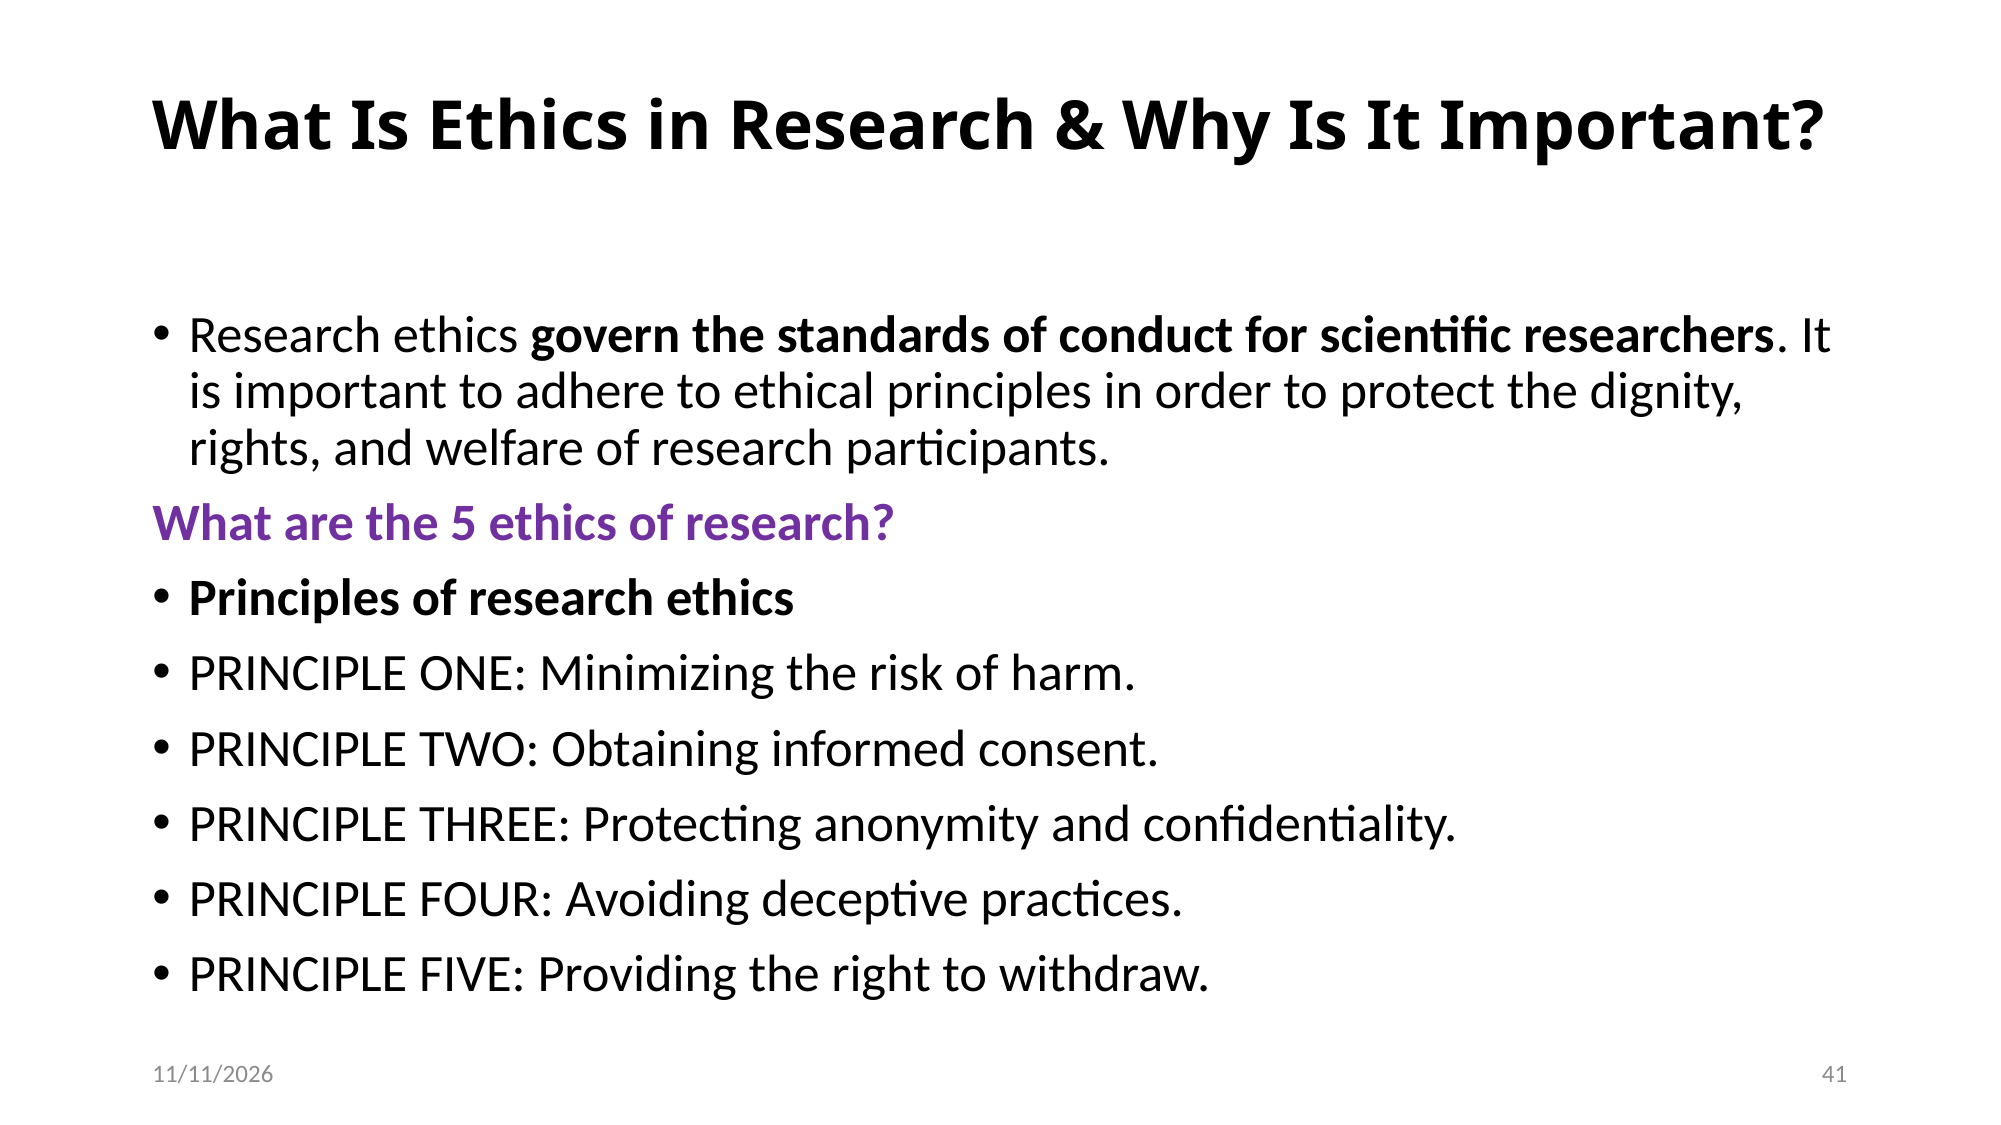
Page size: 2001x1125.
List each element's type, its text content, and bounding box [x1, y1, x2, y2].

title What Is Ethics in Research & Why Is It Important? [137, 59, 1863, 278]
slide_number 41 [1412, 1042, 1863, 1103]
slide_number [137, 1042, 588, 1103]
list Research ethics govern the standards of conduct for scientific researchers. It is important to adhere to ethical principles in order to protect the dignity, rights, and welfare of research participants. What are the 5 ethics of research? Principles of research ethics PRINCIPLE ONE: Minimizing the risk of harm. PRINCIPLE TWO: Obtaining informed consent. PRINCIPLE THREE: Protecting anonymity and confidentiality. PRINCIPLE FOUR: Avoiding deceptive practices. PRINCIPLE FIVE: Providing the right to withdraw. [137, 299, 1863, 1014]
